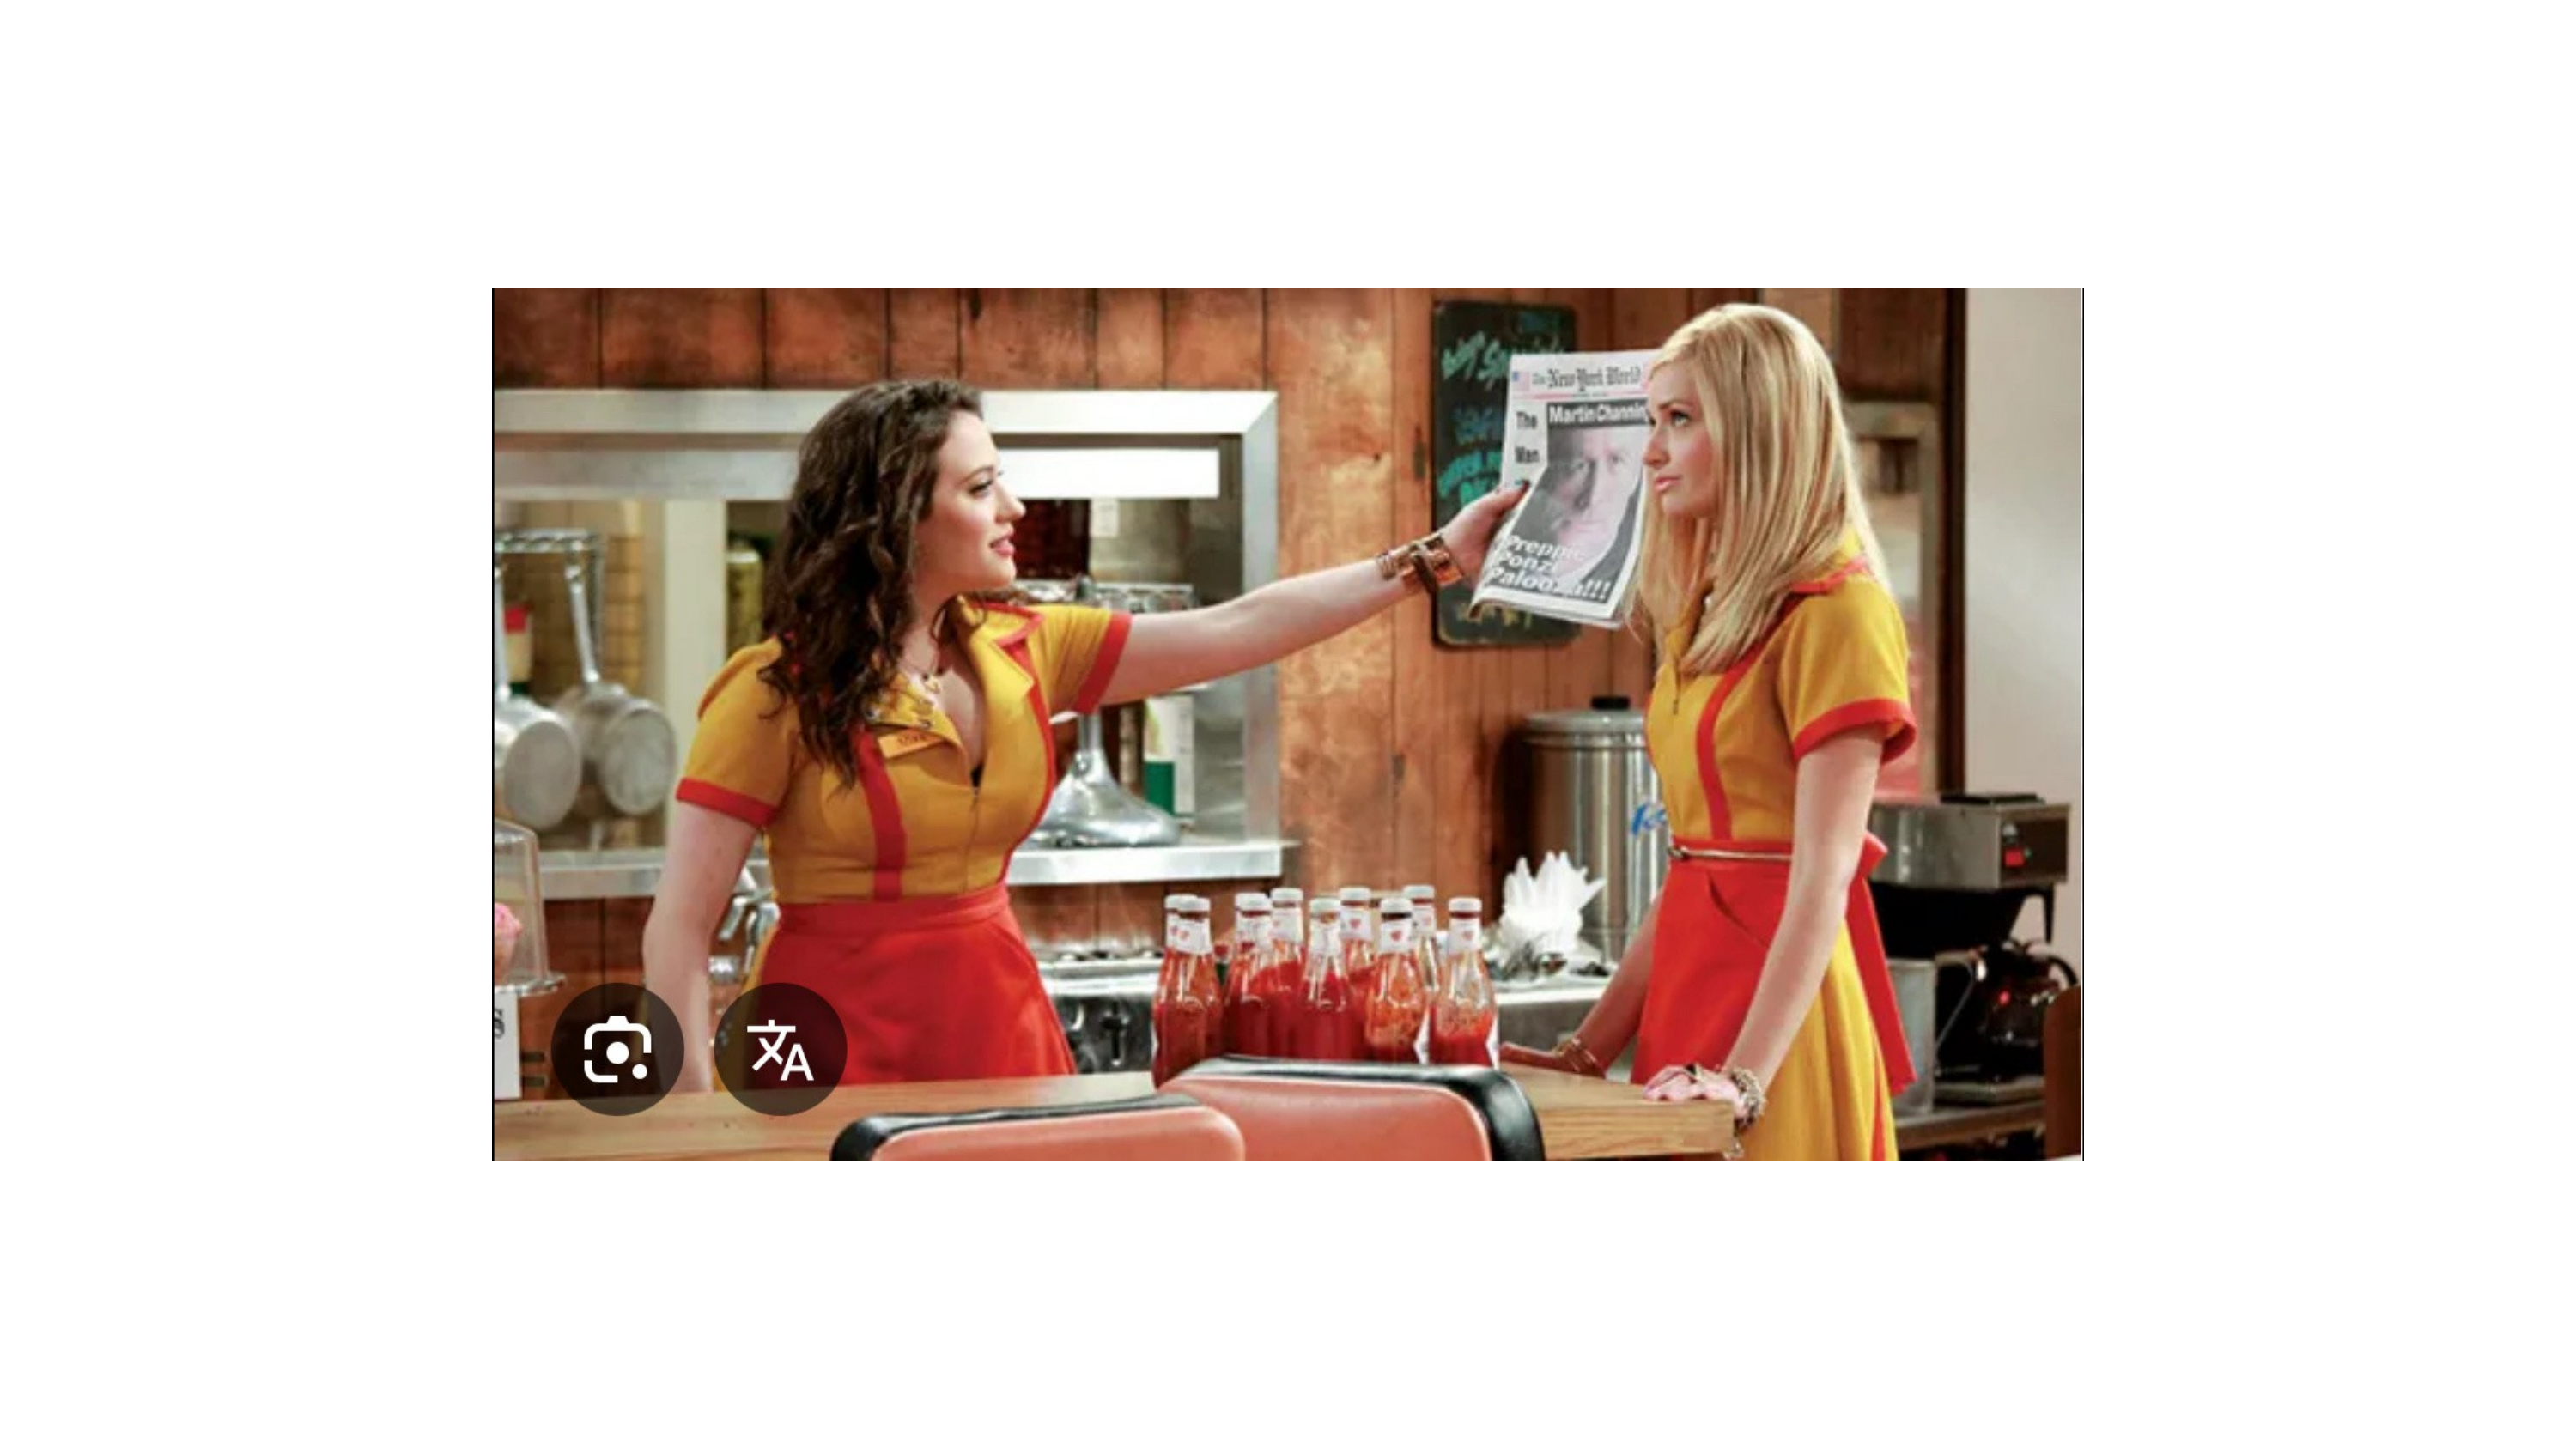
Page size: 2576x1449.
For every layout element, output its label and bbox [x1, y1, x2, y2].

picture [491, 288, 2084, 1161]
